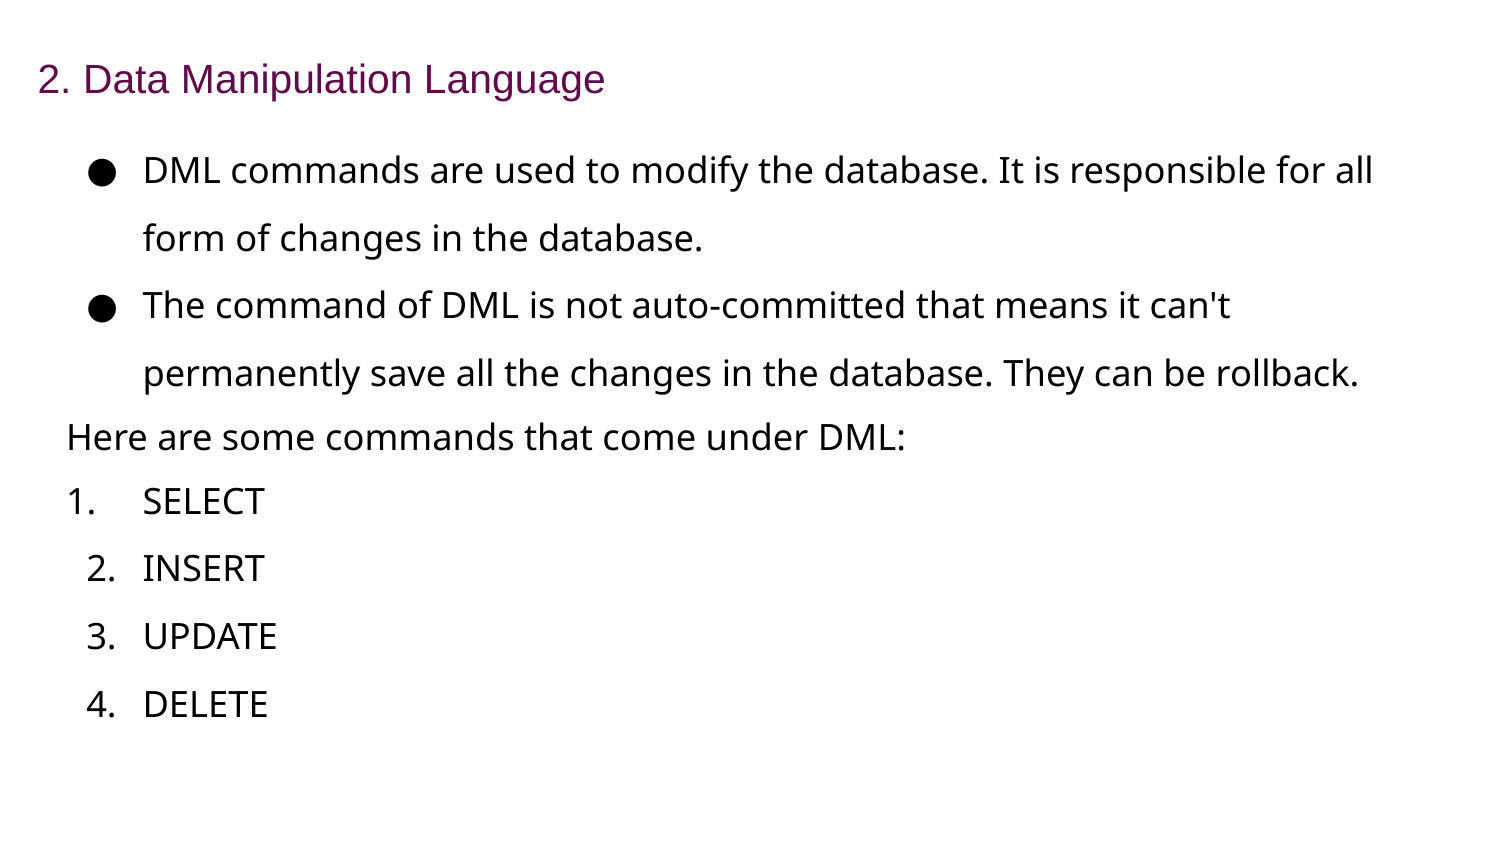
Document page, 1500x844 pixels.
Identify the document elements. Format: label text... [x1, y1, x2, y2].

list DML commands are used to modify the database. It is responsible for all form of changes in the database. The command of DML is not auto-committed that means it can't permanently save all the changes in the database. They can be rollback. Here are some commands that come under DML: SELECT INSERT UPDATE DELETE [51, 107, 1449, 750]
title 2. Data Manipulation Language [22, 22, 1421, 117]
